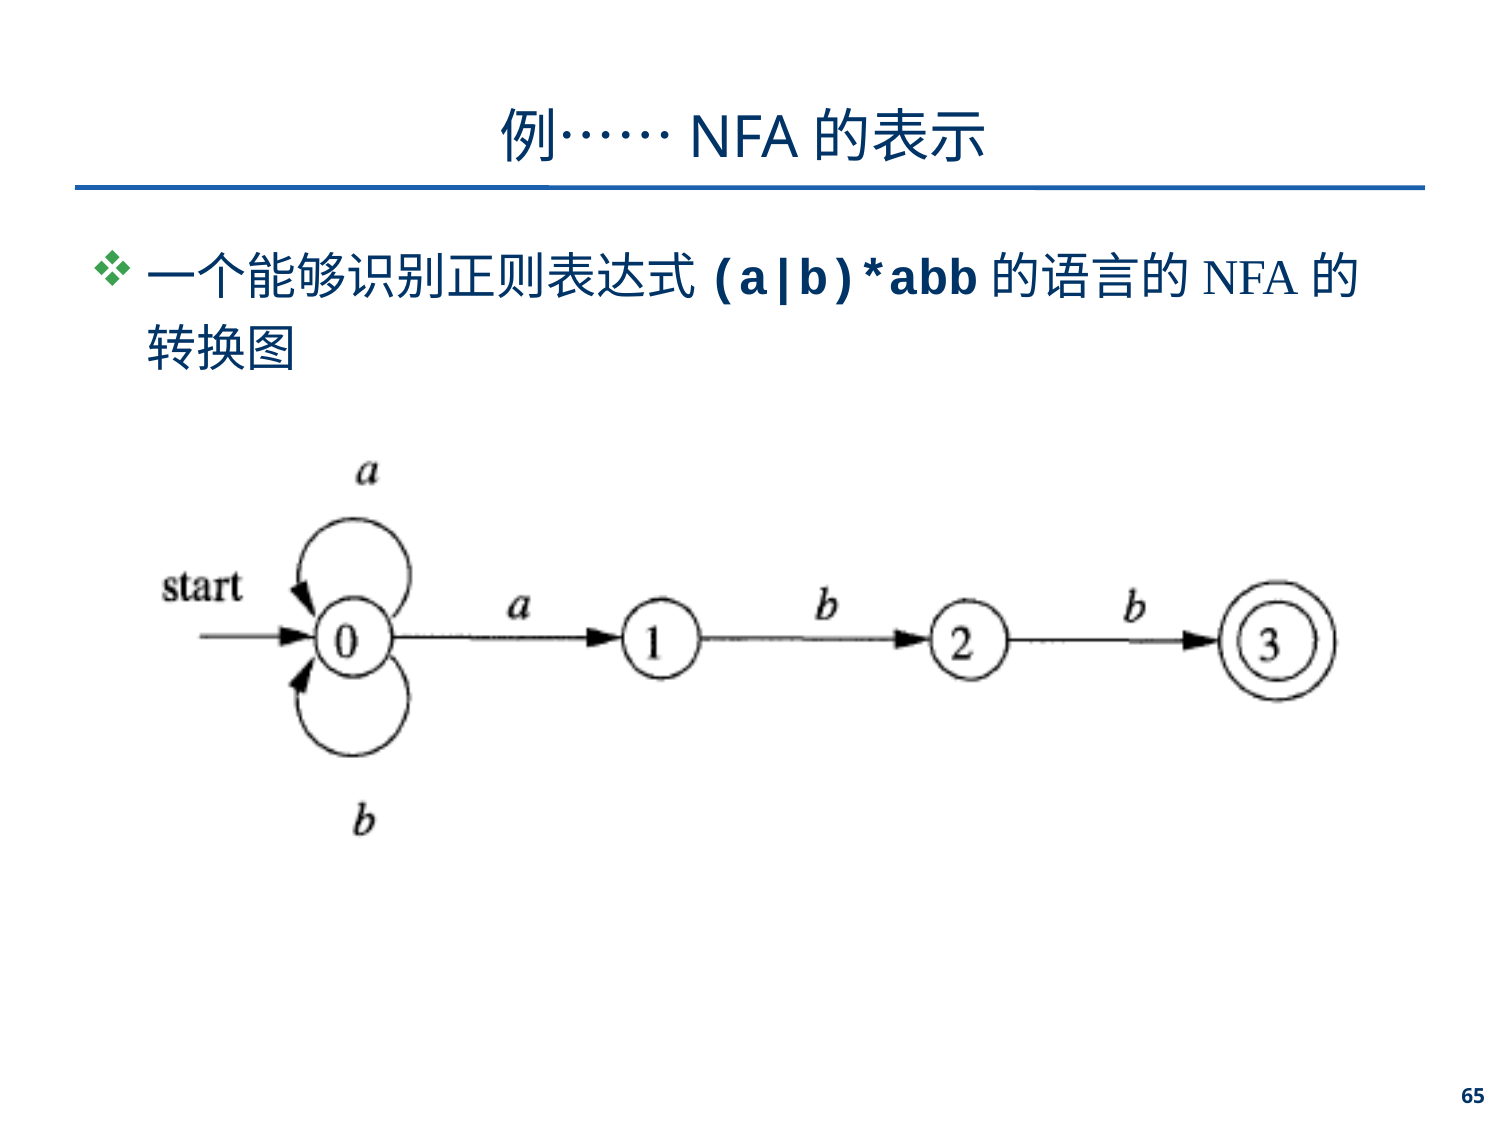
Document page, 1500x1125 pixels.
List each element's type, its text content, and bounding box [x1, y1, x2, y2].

list 一个能够识别正则表达式(a|b)*abb的语言的NFA的转换图 [74, 224, 1426, 438]
picture [112, 424, 1369, 863]
slide_number 65 [1149, 1074, 1500, 1117]
title 例……NFA的表示 [137, 87, 1351, 181]
